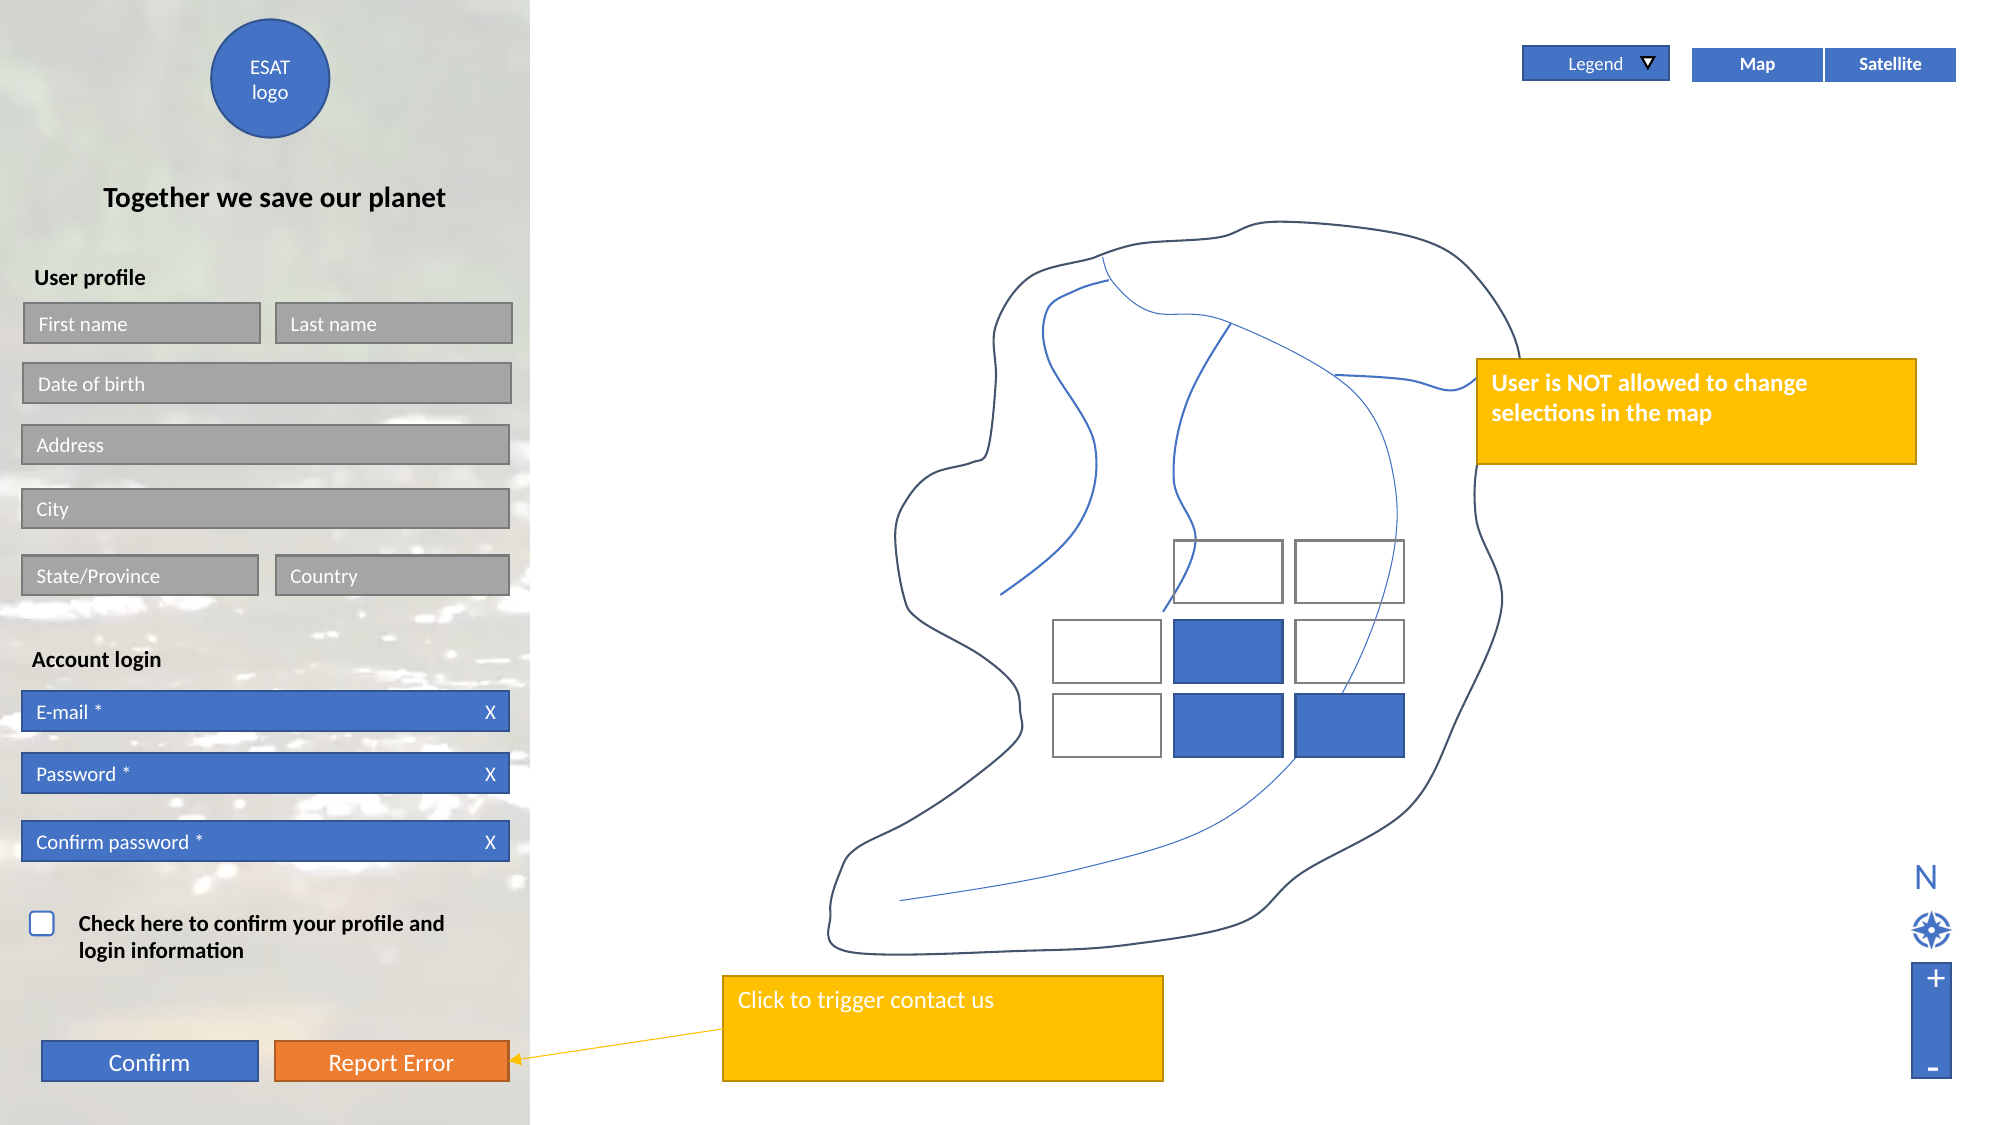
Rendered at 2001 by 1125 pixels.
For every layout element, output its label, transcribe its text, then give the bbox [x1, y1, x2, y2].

text_box +  [1911, 962, 1952, 1079]
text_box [508, 1028, 724, 1062]
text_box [21, 753, 510, 794]
table_header Map [1692, 48, 1823, 82]
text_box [1523, 46, 1669, 81]
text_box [21, 820, 510, 862]
picture [1905, 905, 1958, 955]
text_box Click to trigger contact us [722, 975, 1164, 1082]
text_box N [1899, 844, 1954, 905]
table_header Satellite [1825, 48, 1956, 82]
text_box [828, 221, 1521, 955]
text_box User is NOT allowed to change selections in the map [1521, 358, 1917, 465]
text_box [21, 691, 510, 732]
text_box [29, 900, 506, 972]
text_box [0, 0, 531, 1125]
